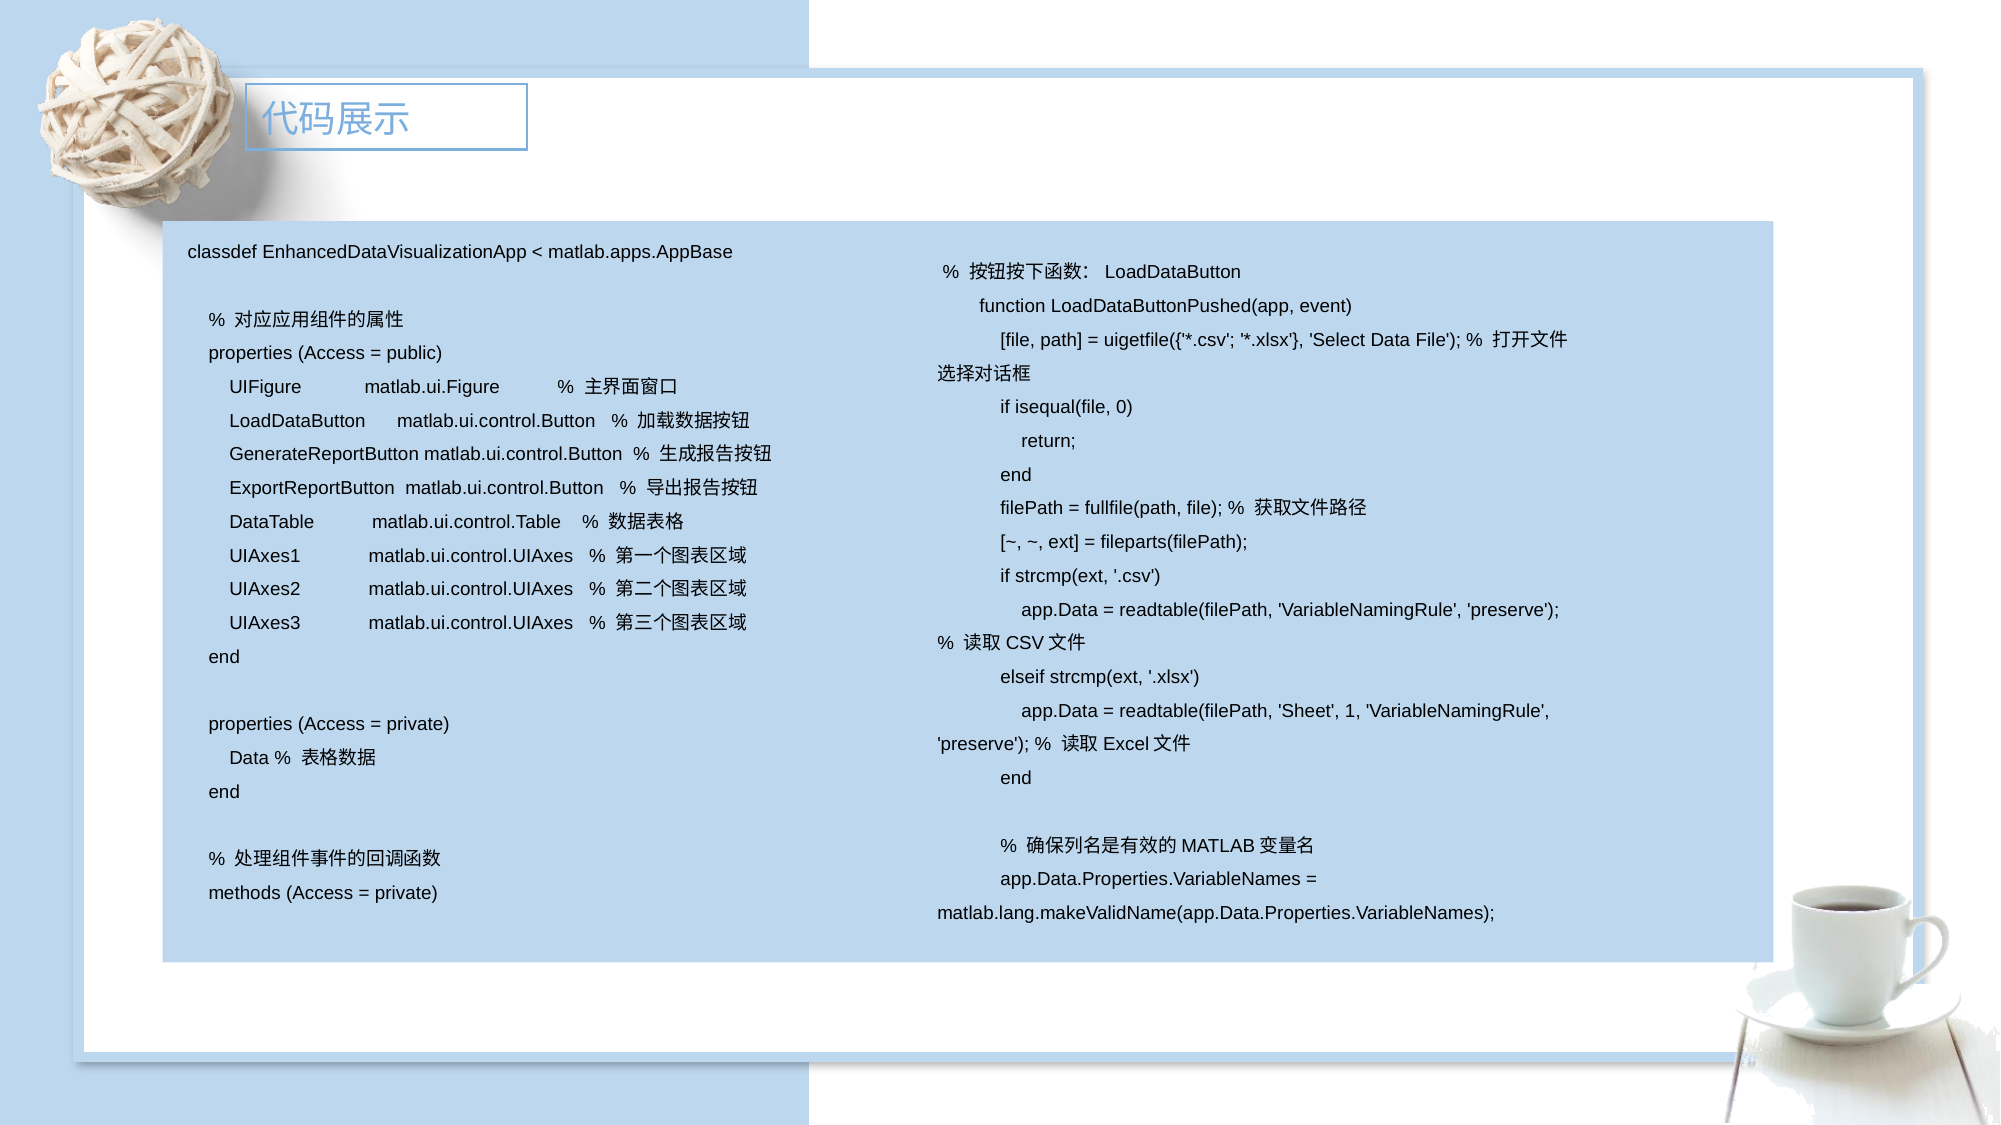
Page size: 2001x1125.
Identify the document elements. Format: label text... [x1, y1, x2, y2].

picture [37, 17, 369, 313]
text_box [246, 83, 527, 150]
picture [1758, 842, 2000, 1125]
text_box % 按钮按下函数：LoadDataButton function LoadDataButtonPushed(app, event) [file, path] = uigetfile({'*.csv'; '*.xlsx'}, 'Select Data File'); % 打开文件选择对话框 if isequal(file, 0) return; end filePath = fullfile(path, file); % 获取文件路径 [~, ~, ext] = fileparts(filePath); if strcmp(ext, '.csv') app.Data = readtable(filePath, 'VariableNamingRule', 'preserve'); % 读取CSV文件 elseif strcmp(ext, '.xlsx') app.Data = readtable(filePath, 'Sheet', 1, 'VariableNamingRule', 'preserve'); % 读取Excel文件 end % 确保列名是有效的MATLAB变量名 app.Data.Properties.VariableNames = matlab.lang.makeValidName(app.Data.Properties.VariableNames); [922, 241, 1590, 954]
text_box [161, 220, 1774, 963]
text_box classdef EnhancedDataVisualizationApp < matlab.apps.AppBase % 对应应用组件的属性 properties (Access = public) UIFigure matlab.ui.Figure % 主界面窗口 LoadDataButton matlab.ui.control.Button % 加载数据按钮 GenerateReportButton matlab.ui.control.Button % 生成报告按钮 ExportReportButton matlab.ui.control.Button % 导出报告按钮 DataTable matlab.ui.control.Table % 数据表格 UIAxes1 matlab.ui.control.UIAxes % 第一个图表区域 UIAxes2 matlab.ui.control.UIAxes % 第二个图表区域 UIAxes3 matlab.ui.control.UIAxes % 第三个图表区域 end properties (Access = private) Data % 表格数据 end % 处理组件事件的回调函数 methods (Access = private) [172, 221, 1758, 1125]
